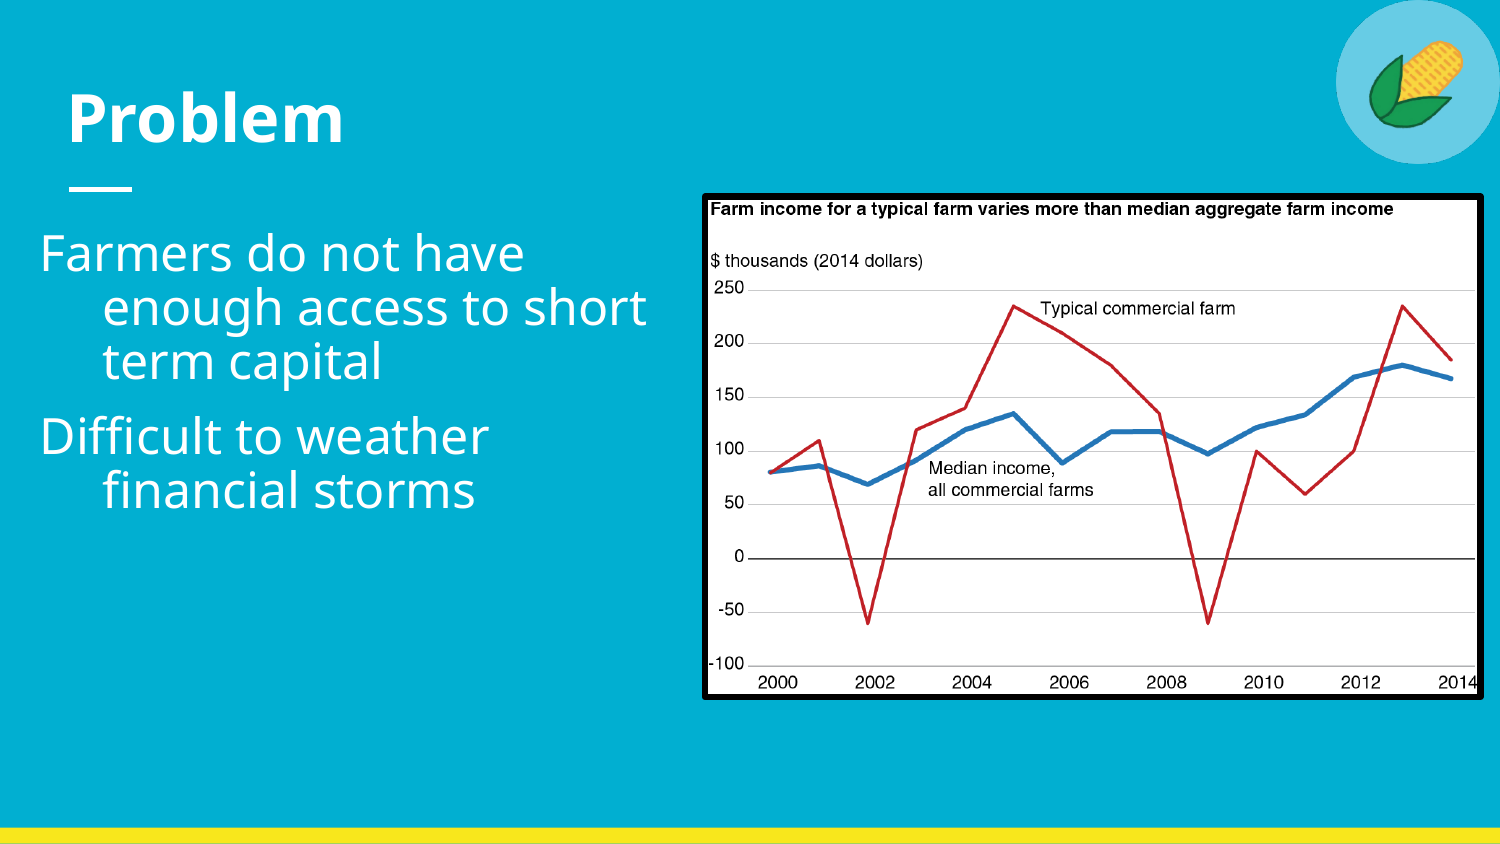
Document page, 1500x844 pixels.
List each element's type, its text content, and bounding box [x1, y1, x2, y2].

title Problem [51, 61, 1330, 167]
picture [1335, 0, 1500, 165]
picture [707, 199, 1478, 695]
list Farmers do not have enough access to short term capital Difficult to weather financial storms [12, 213, 695, 809]
